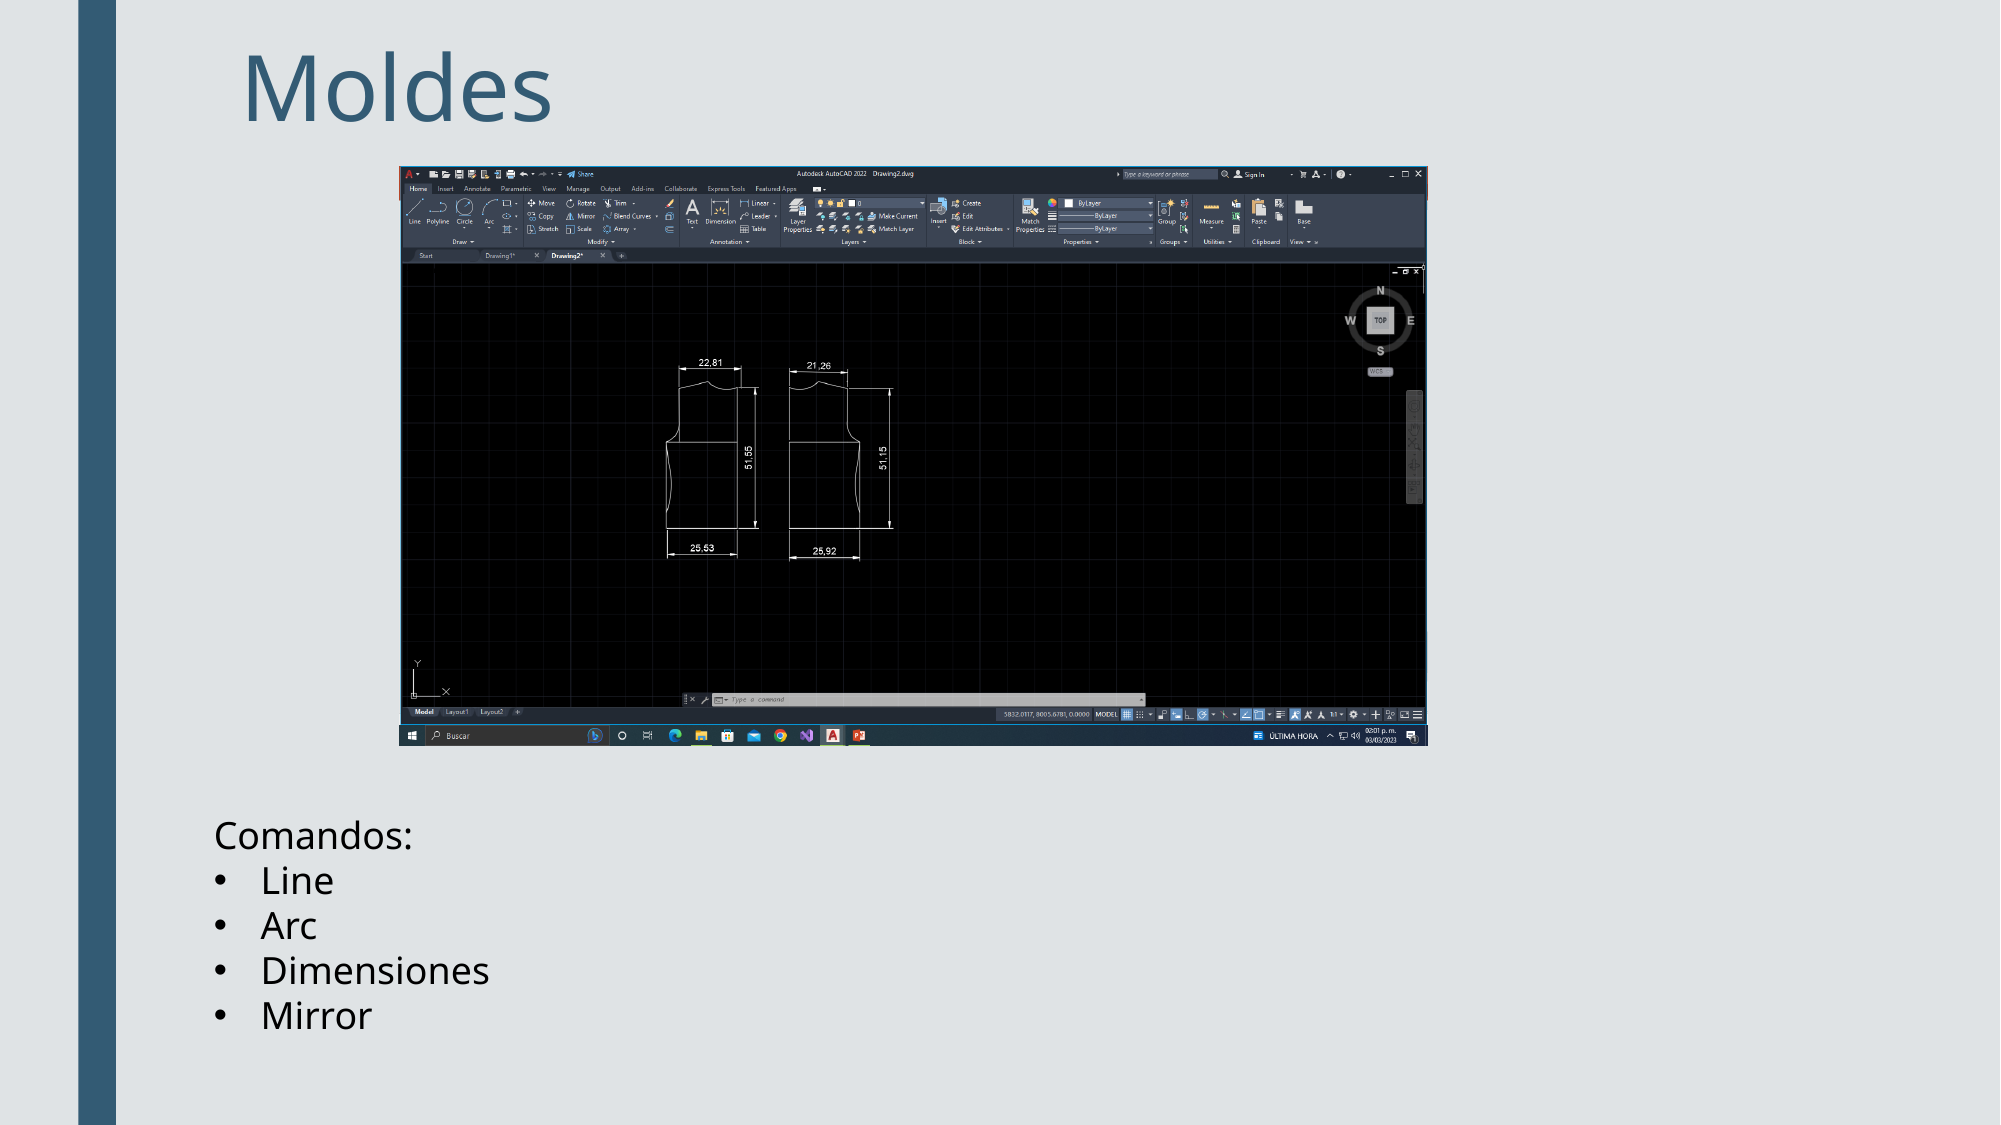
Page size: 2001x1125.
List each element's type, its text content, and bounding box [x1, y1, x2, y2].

title Moldes [225, 35, 1464, 209]
text_box Comandos: Line Arc Dimensiones Mirror [198, 805, 1242, 1090]
picture [399, 166, 1428, 746]
